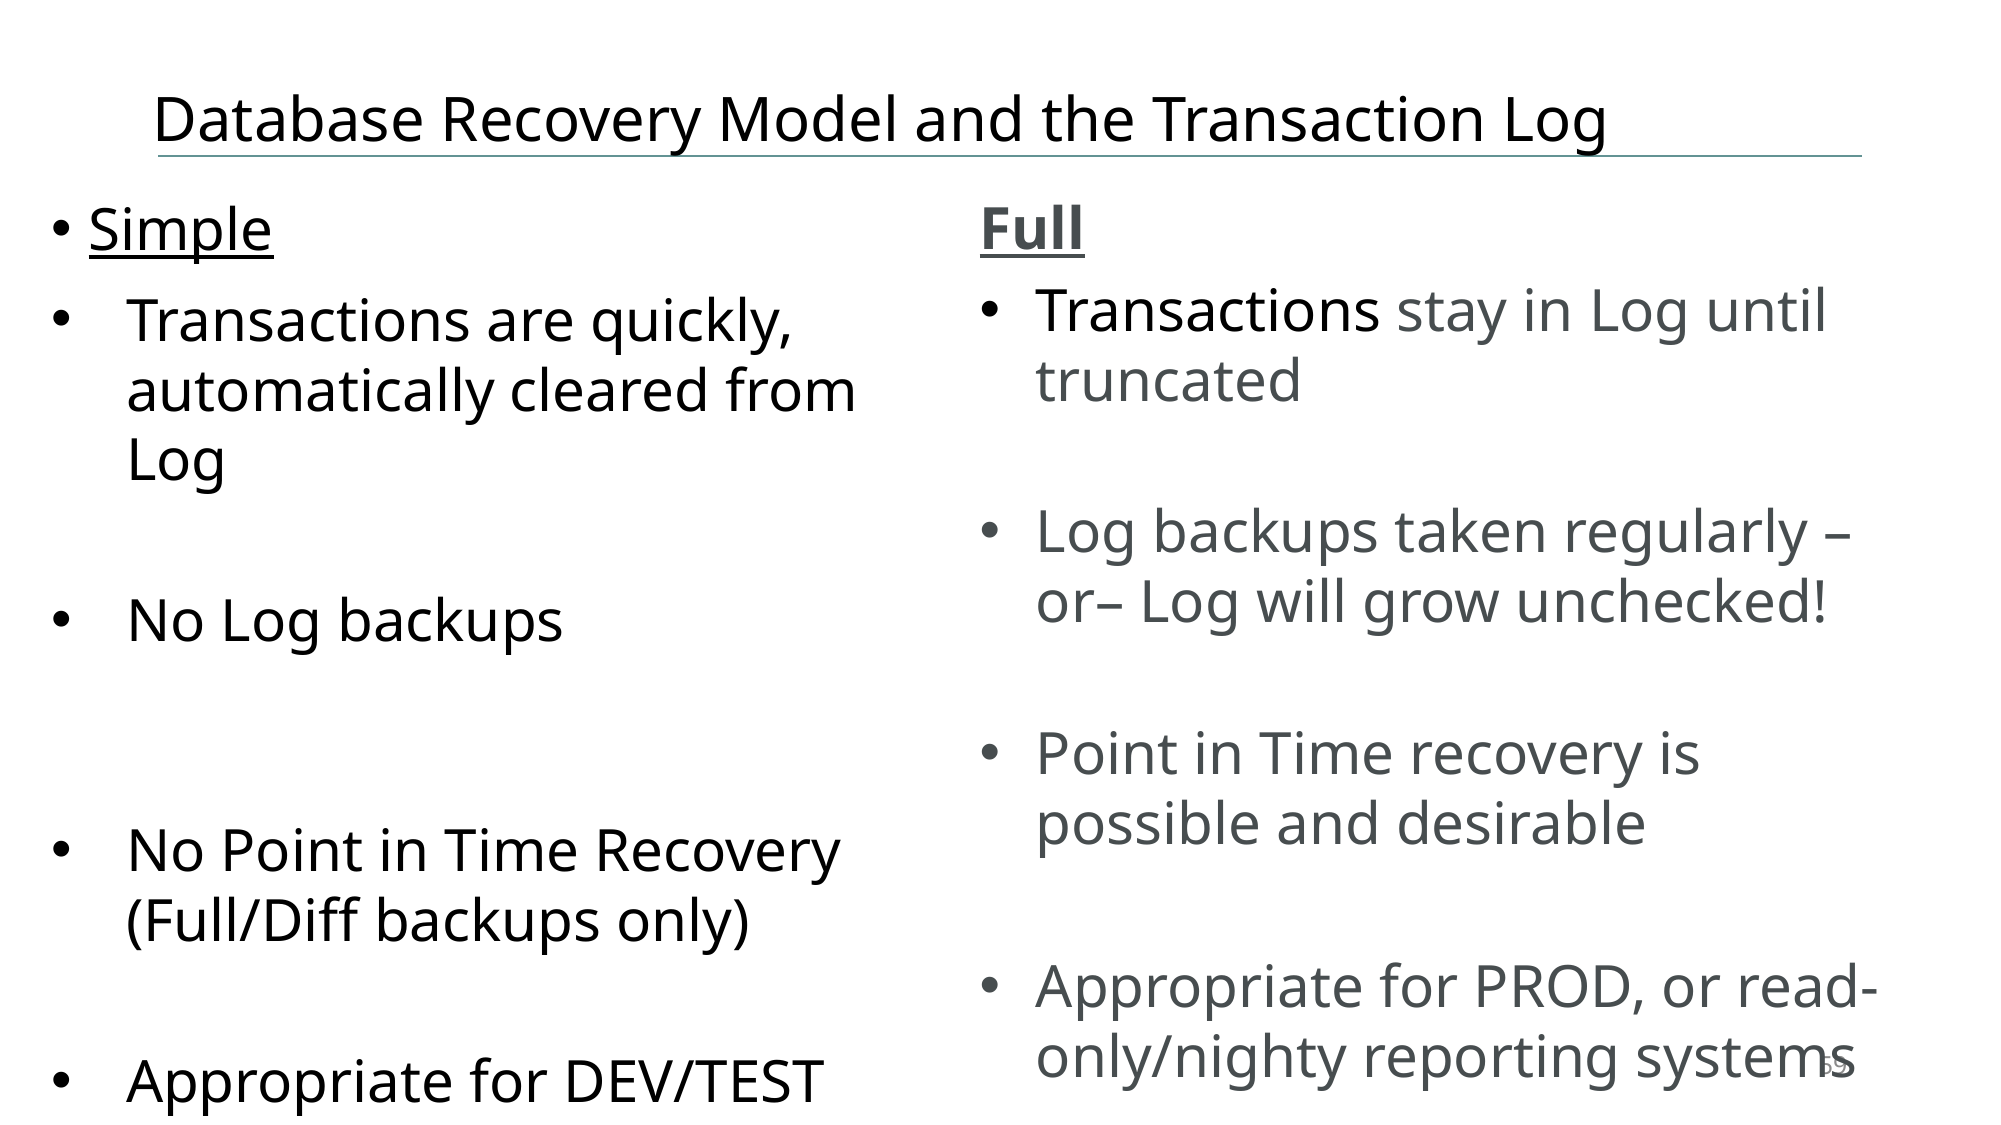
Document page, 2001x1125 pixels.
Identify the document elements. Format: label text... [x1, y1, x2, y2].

text_box Full Transactions stay in Log until truncated Log backups taken regularly –or– Log will grow unchecked! Point in Time recovery is possible and desirable Appropriate for PROD, or read-only/nighty reporting systems [964, 183, 1898, 934]
title Database Recovery Model and the Transaction Log [137, 59, 1863, 184]
slide_number 59 [1412, 1036, 1863, 1097]
list Simple Transactions are quickly, automatically cleared from Log No Log backups No Point in Time Recovery (Full/Diff backups only) Appropriate for DEV/TEST [36, 184, 965, 1125]
